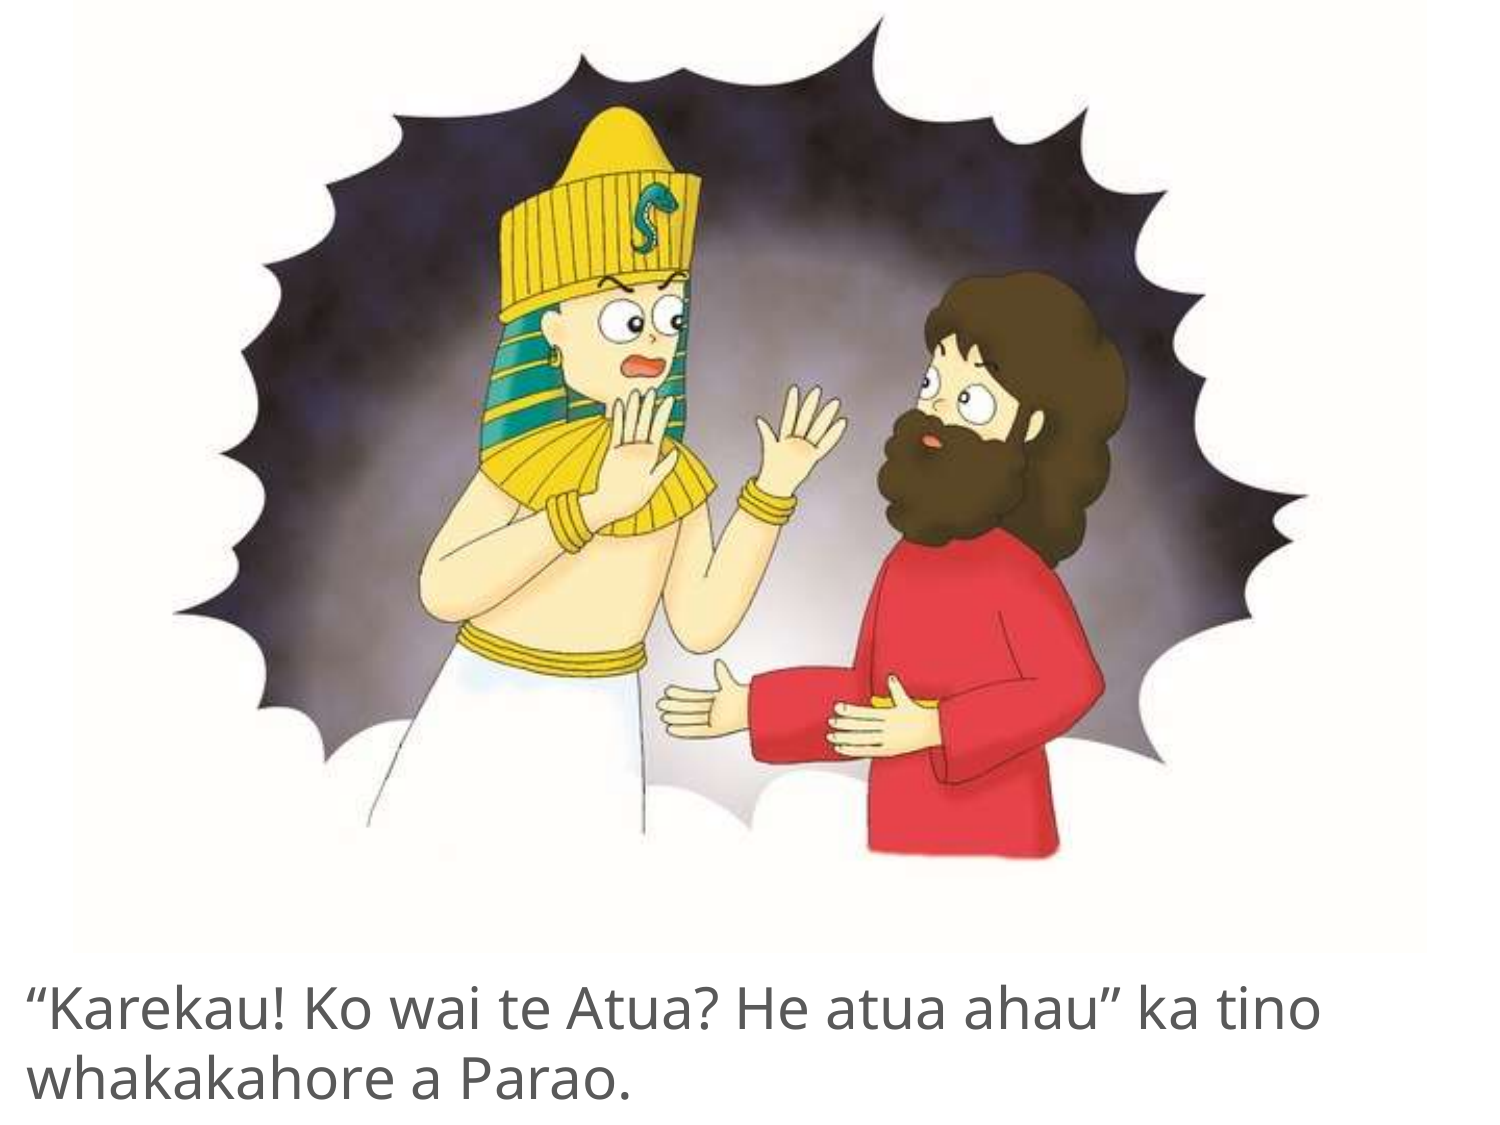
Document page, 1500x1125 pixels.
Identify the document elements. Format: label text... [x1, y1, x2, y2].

picture [72, 0, 1427, 953]
text_box “Karekau! Ko wai te Atua? He atua ahau” ka tino whakakahore a Parao. [11, 964, 1483, 1119]
